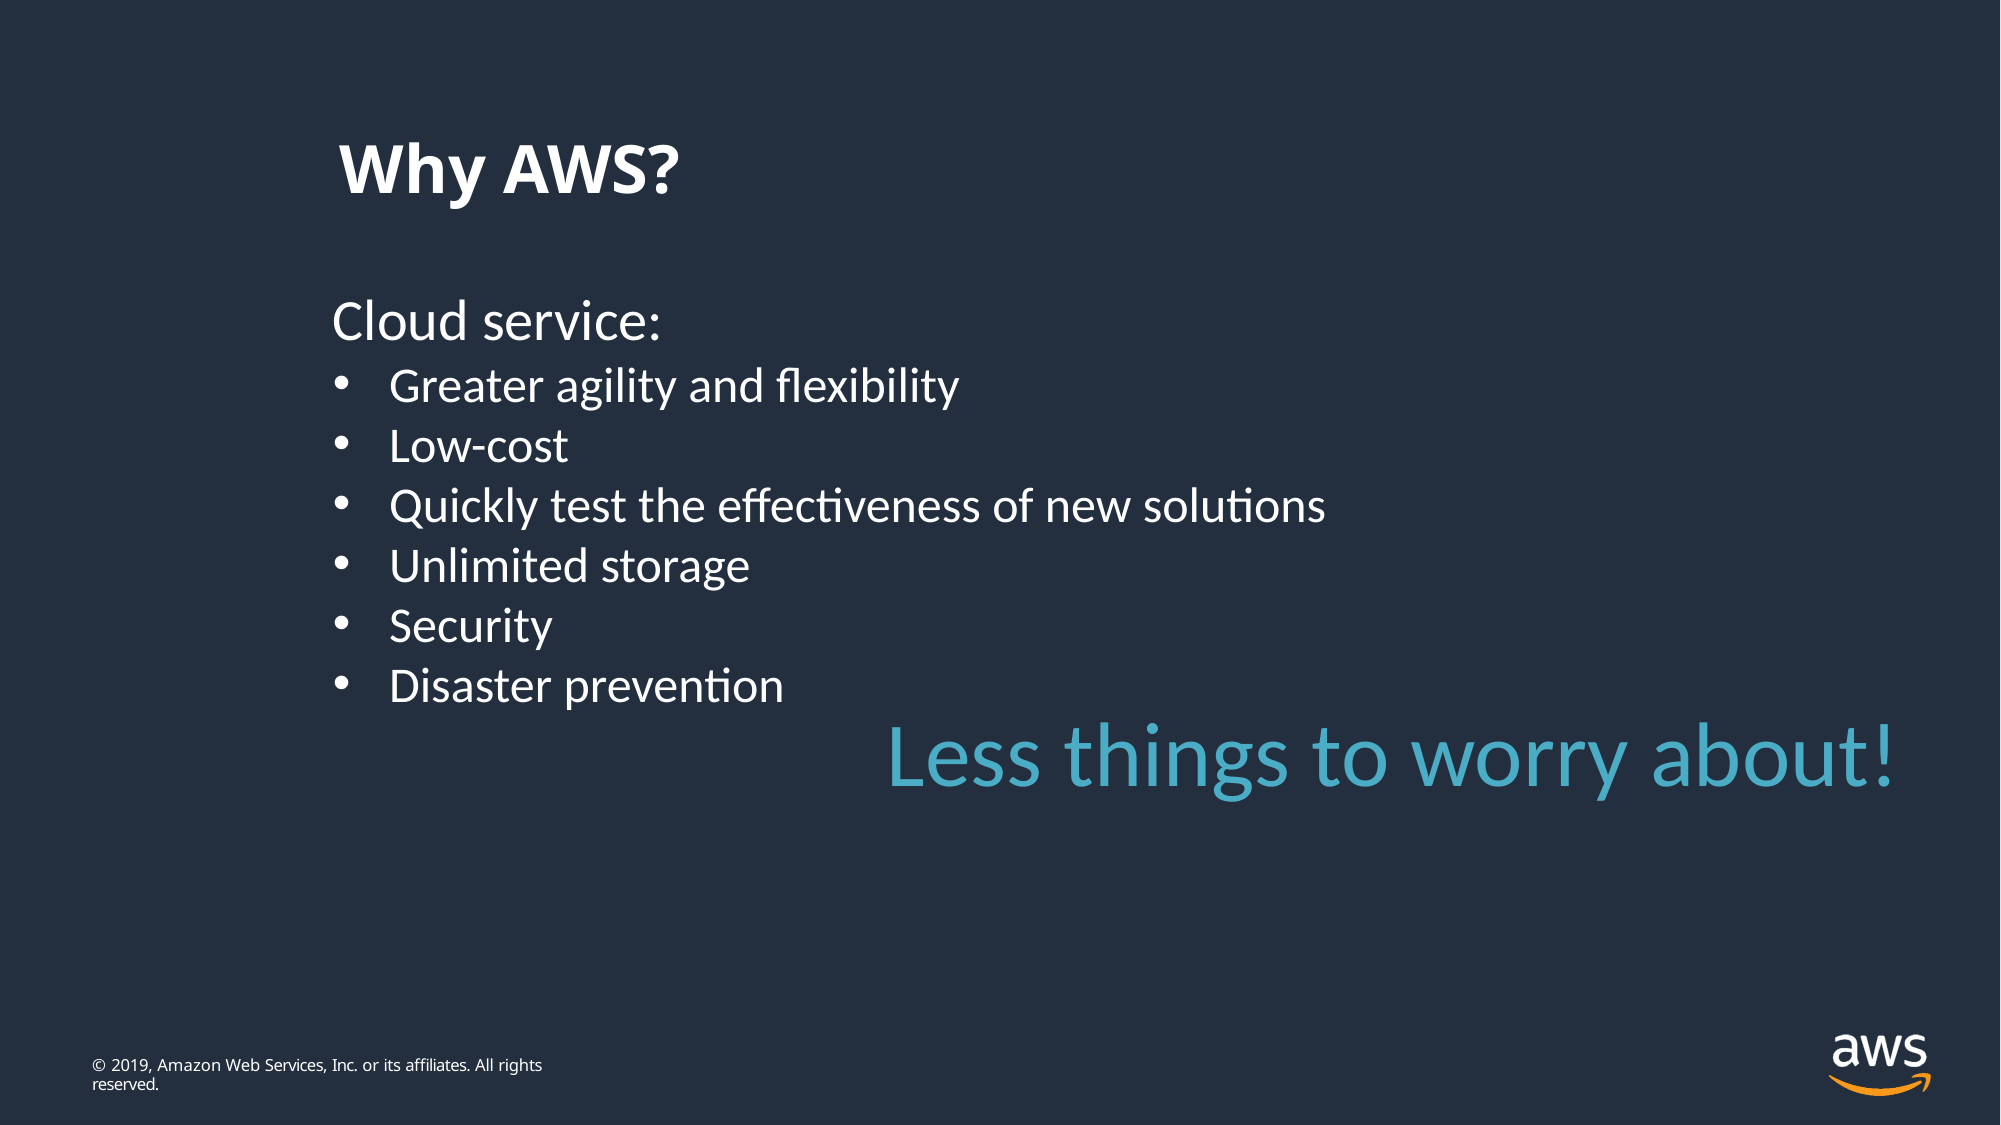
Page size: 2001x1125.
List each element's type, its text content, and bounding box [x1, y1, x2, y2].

text_box Cloud service: Greater agility and flexibility Low-cost Quickly test the effectiveness of new solutions Unlimited storage Security Disaster prevention [318, 275, 1342, 720]
text_box [1828, 1034, 1931, 1096]
text_box © 2019, Amazon Web Services, Inc. or its affiliates. All rights reserved. [90, 1052, 591, 1095]
title Why AWS? [340, 127, 1660, 208]
text_box Less things to worry about! [871, 687, 1916, 813]
